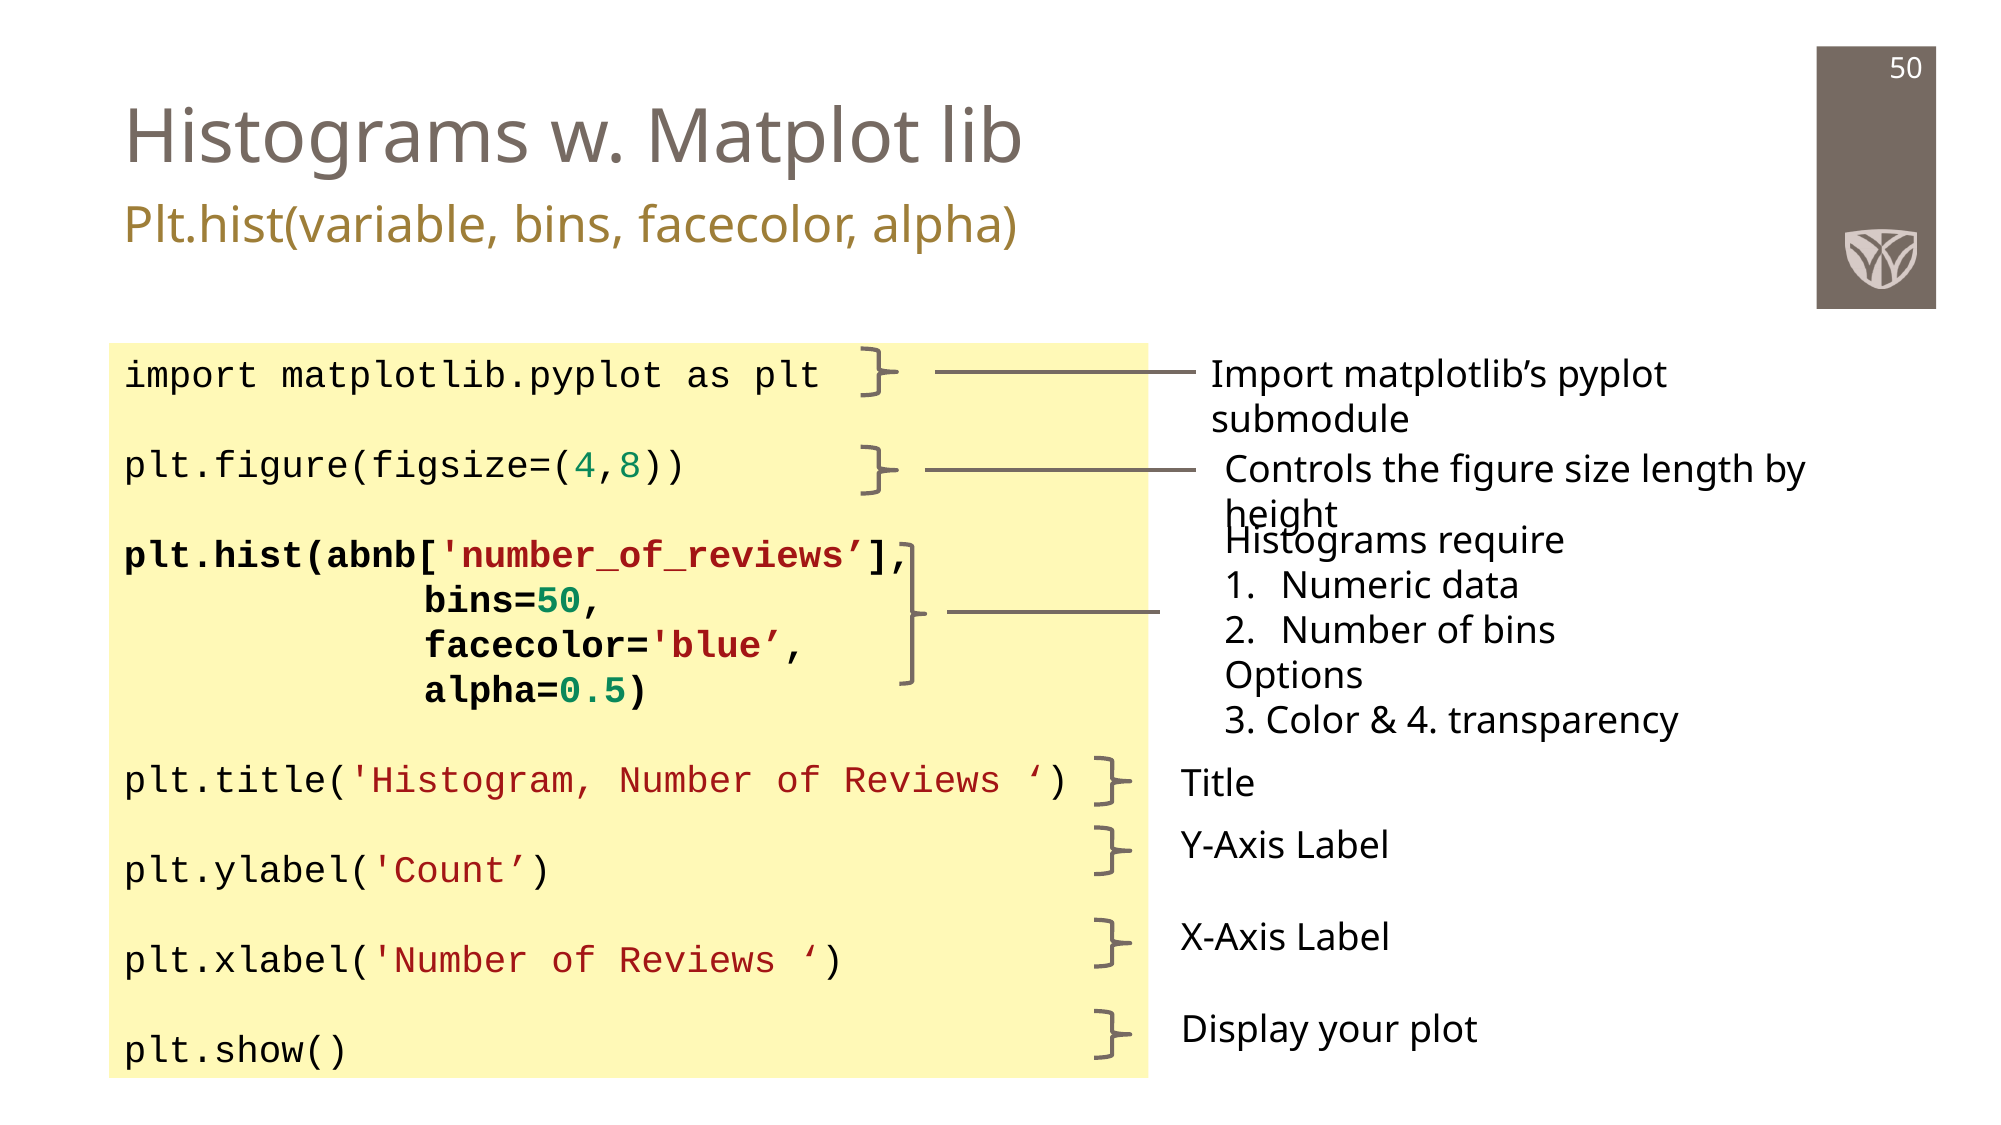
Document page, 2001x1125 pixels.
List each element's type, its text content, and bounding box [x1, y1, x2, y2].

text_box [860, 346, 899, 398]
text_box Title [1166, 751, 1893, 812]
text_box [860, 444, 899, 496]
text_box import matplotlib.pyplot as plt plt.figure(figsize=(4,8)) plt.hist(abnb['number_of_reviews’], bins=50, facecolor='blue’, alpha=0.5) plt.title('Histogram, Number of Reviews ‘) plt.ylabel('Count’) plt.xlabel('Number of Reviews ‘) plt.show() [109, 343, 1149, 1078]
text_box Histograms require Numeric data Number of bins Options 3. Color & 4. transparency [1209, 508, 1936, 749]
text_box Y-Axis Label [1166, 813, 1893, 874]
title Histograms w. Matplot lib [109, 22, 1762, 185]
text_box [1094, 917, 1133, 969]
text_box [1094, 755, 1133, 807]
slide_number 50 [1816, 39, 1938, 100]
text_box Controls the figure size length by height [1209, 437, 1936, 508]
text_box [1094, 1008, 1133, 1060]
text_box Import matplotlib’s pyplot submodule [1196, 342, 1836, 448]
text_box [1094, 825, 1133, 877]
text_box X-Axis Label [1166, 905, 1893, 966]
text_box Display your plot [1166, 997, 1893, 1058]
text_box [899, 541, 928, 686]
list Plt.hist(variable, bins, facecolor, alpha) [109, 185, 1763, 313]
